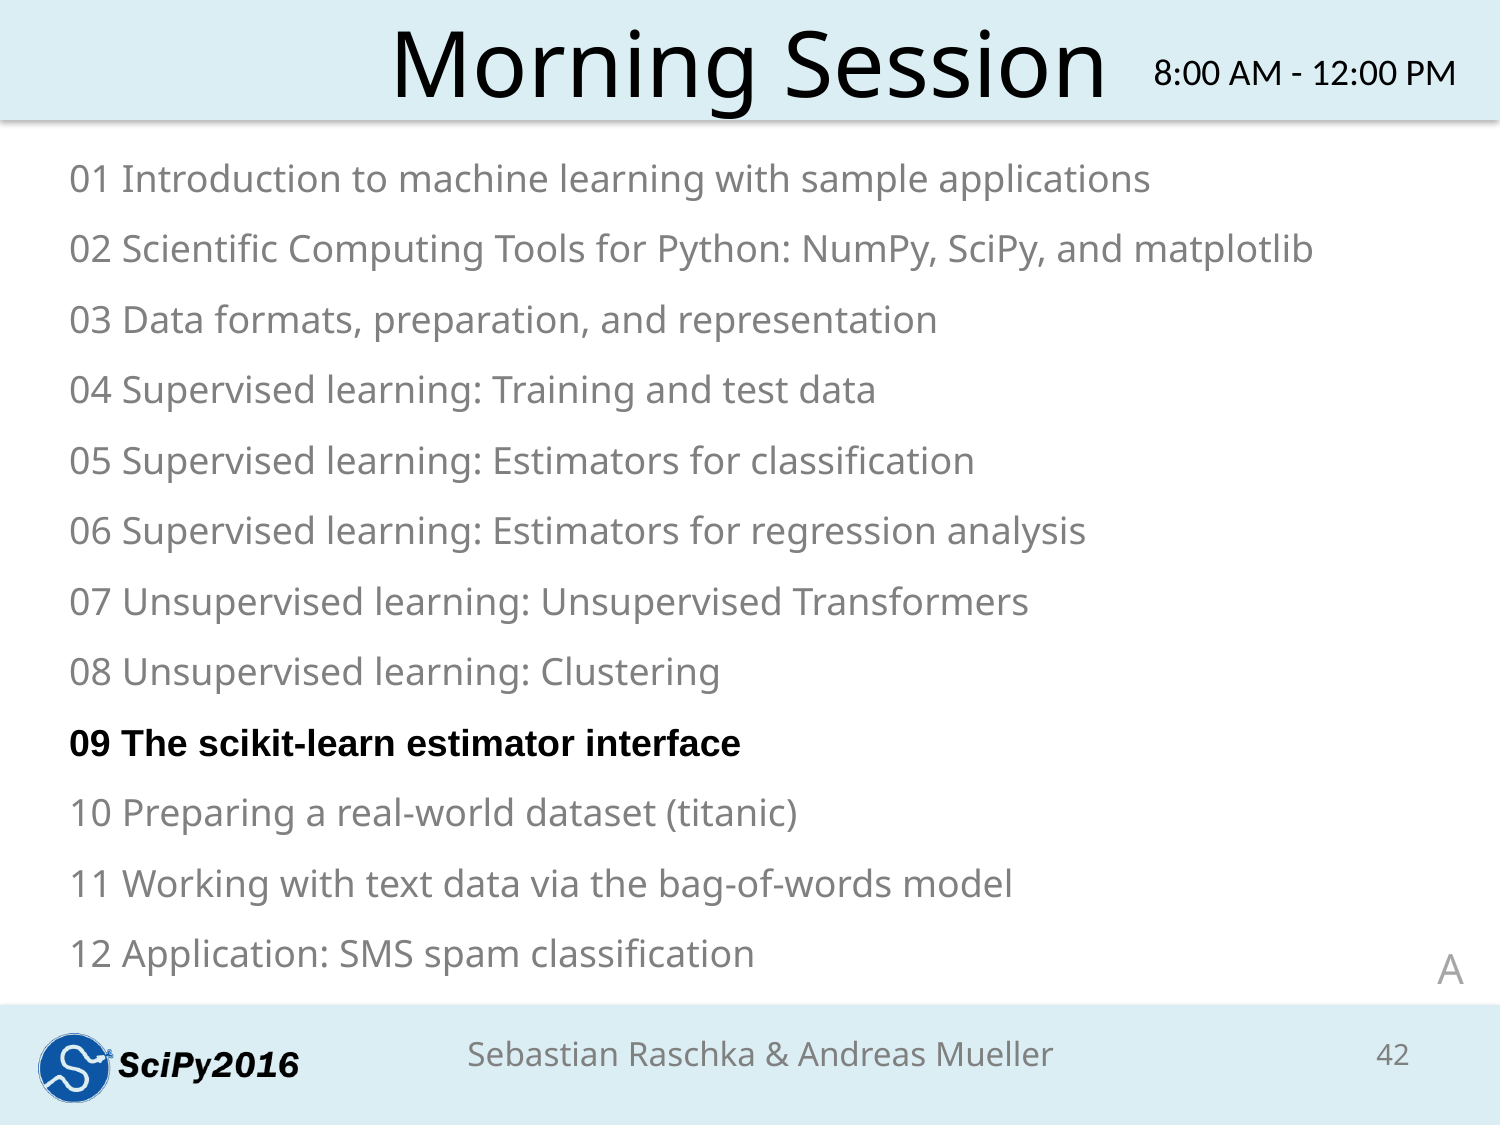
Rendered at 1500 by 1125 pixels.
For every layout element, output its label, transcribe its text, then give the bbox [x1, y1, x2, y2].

picture [38, 1033, 299, 1103]
text_box A [1422, 935, 1479, 1001]
slide_number 42 [1352, 1026, 1425, 1087]
list 01 Introduction to machine learning with sample applications 02 Scientific Computing Tools for Python: NumPy, SciPy, and matplotlib 03 Data formats, preparation, and representation 04 Supervised learning: Training and test data 05 Supervised learning: Estimators for classification 06 Supervised learning: Estimators for regression analysis 07 Unsupervised learning: Unsupervised Transformers 08 Unsupervised learning: Clustering 09 The scikit-learn estimator interface 10 Preparing a real-world dataset (titanic) 11 Working with text data via the bag-of-words model 12 Application: SMS spam classification [54, 129, 1474, 971]
text_box 8:00 AM - 12:00 PM [1138, 40, 1472, 101]
title Morning Session [75, 0, 1425, 129]
